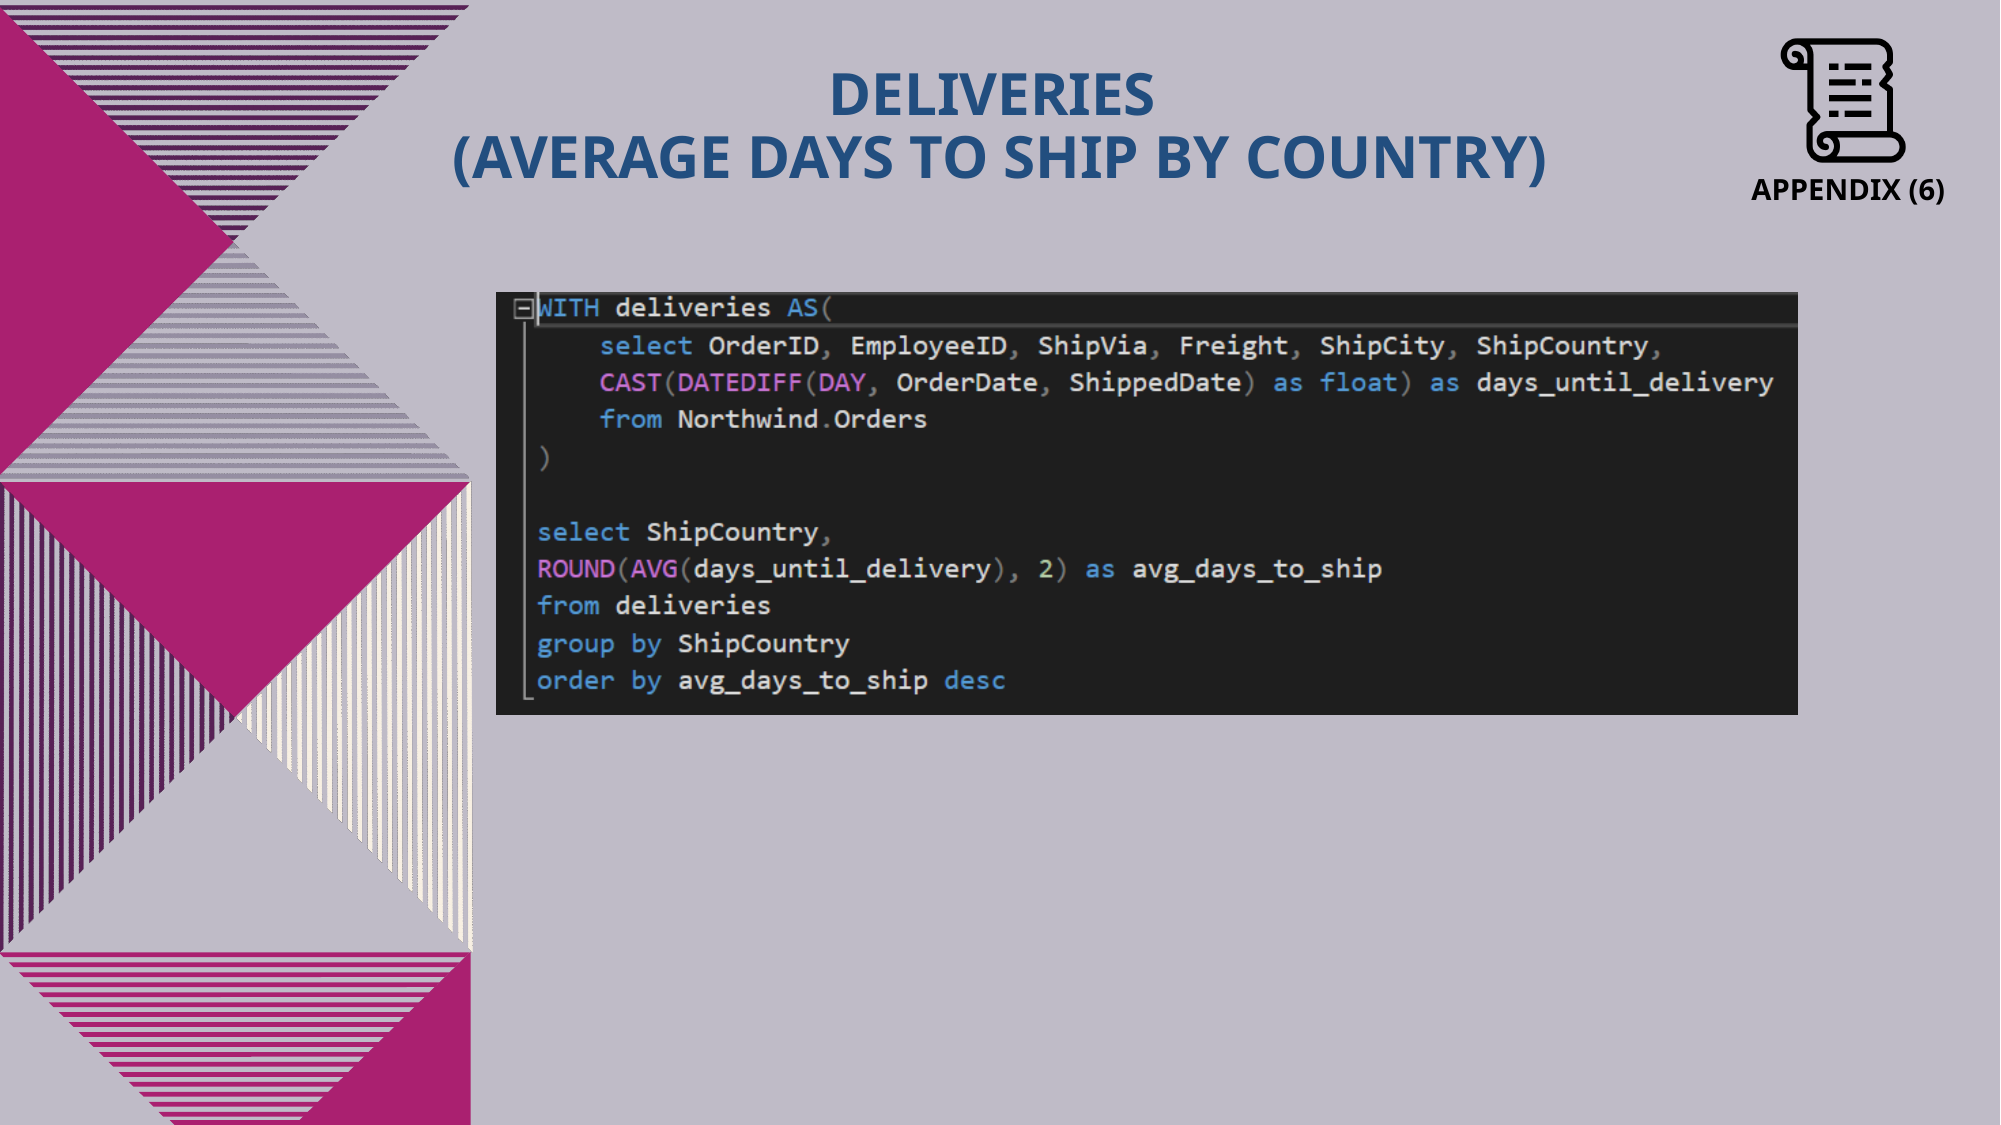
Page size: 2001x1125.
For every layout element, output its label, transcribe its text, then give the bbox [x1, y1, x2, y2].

title deliveries (average days to ship by country) [368, 57, 1632, 195]
picture [0, 242, 469, 482]
picture [0, 0, 468, 241]
picture [0, 483, 234, 951]
picture [236, 292, 1798, 952]
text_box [1724, 24, 1972, 228]
